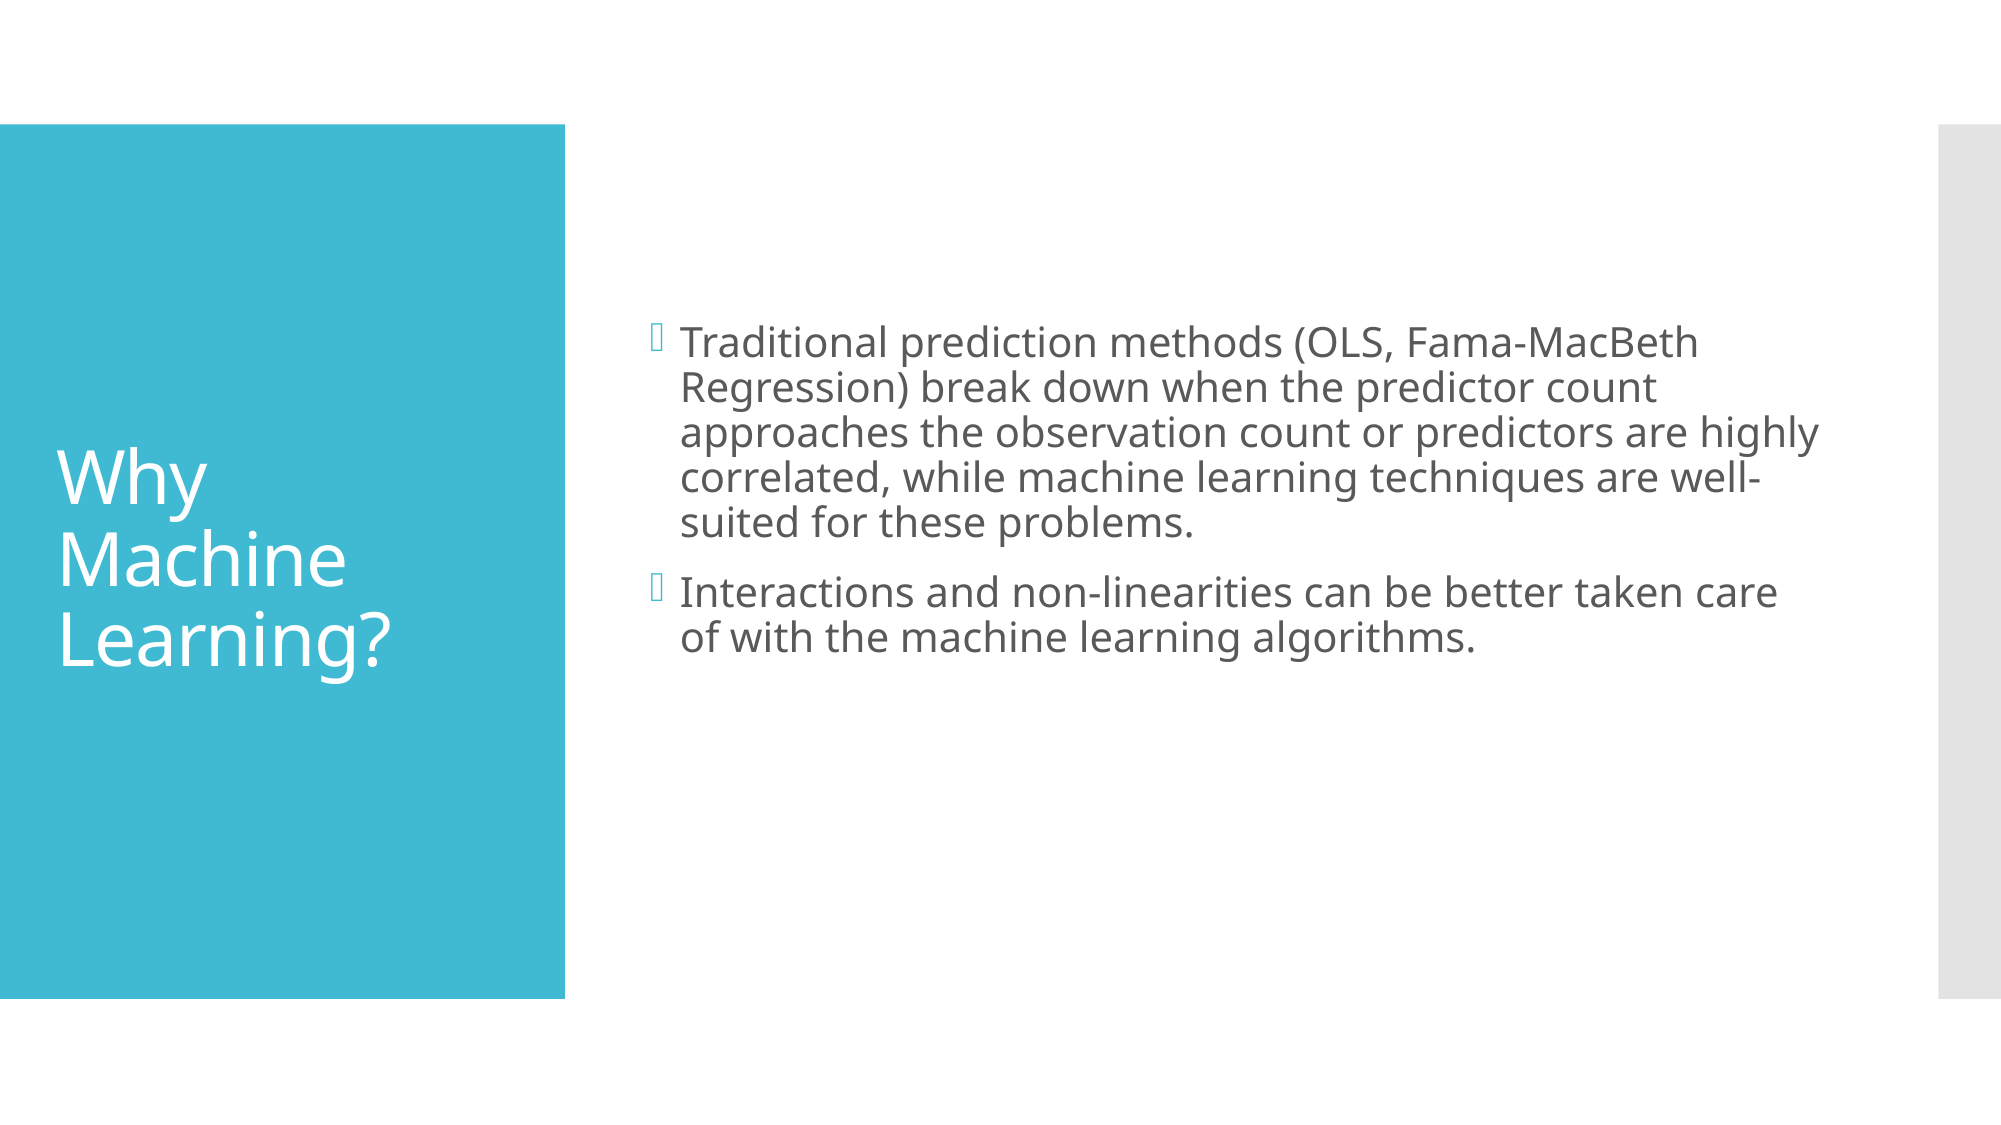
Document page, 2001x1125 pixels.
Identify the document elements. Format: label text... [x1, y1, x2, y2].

list Traditional prediction methods (OLS, Fama-MacBeth Regression) break down when the predictor count approaches the observation count or predictors are highly correlated, while machine learning techniques are well-suited for these problems. Interactions and non-linearities can be better taken care of with the machine learning algorithms. [634, 141, 1835, 982]
title Why Machine Learning? [41, 184, 525, 940]
